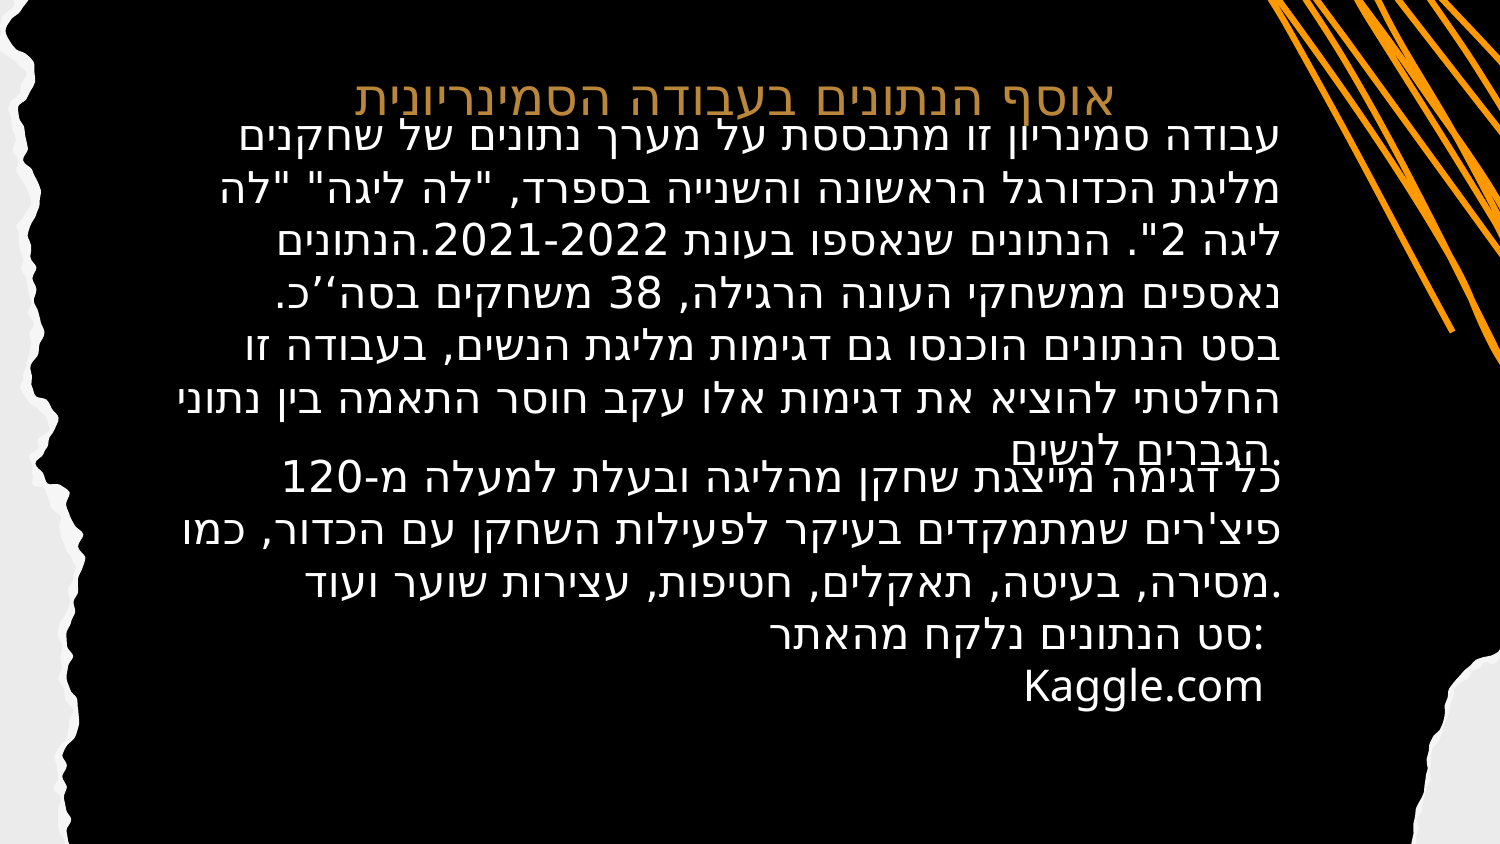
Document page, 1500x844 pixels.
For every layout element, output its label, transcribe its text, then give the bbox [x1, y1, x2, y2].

subtitle אוסף הנתונים בעבודה הסמינריונית [275, 12, 1198, 177]
title עבודה סמינריון זו מתבססת על מערך נתונים של שחקנים מליגת הכדורגל הראשונה והשנייה בספרד, "לה ליגה" "לה ליגה 2". הנתונים שנאספו בעונת 2021-2022.הנתונים נאספים ממשחקי העונה הרגילה, 38 משחקים בסה‘’כ. בסט הנתונים הוכנסו גם דגימות מליגת הנשים, בעבודה זו החלטתי להוציא את דגימות אלו עקב חוסר התאמה בין נתוני הגברים לנשים. [136, 159, 1298, 396]
text_box כל דגימה מייצגת שחקן מהליגה ובעלת למעלה מ-120 פיצ'רים שמתמקדים בעיקר לפעילות השחקן עם הכדור, כמו מסירה, בעיטה, תאקלים, חטיפות, עצירות שוער ועוד. [135, 396, 1298, 659]
text_box סט הנתונים נלקח מהאתר: Kaggle.com [118, 527, 1280, 790]
